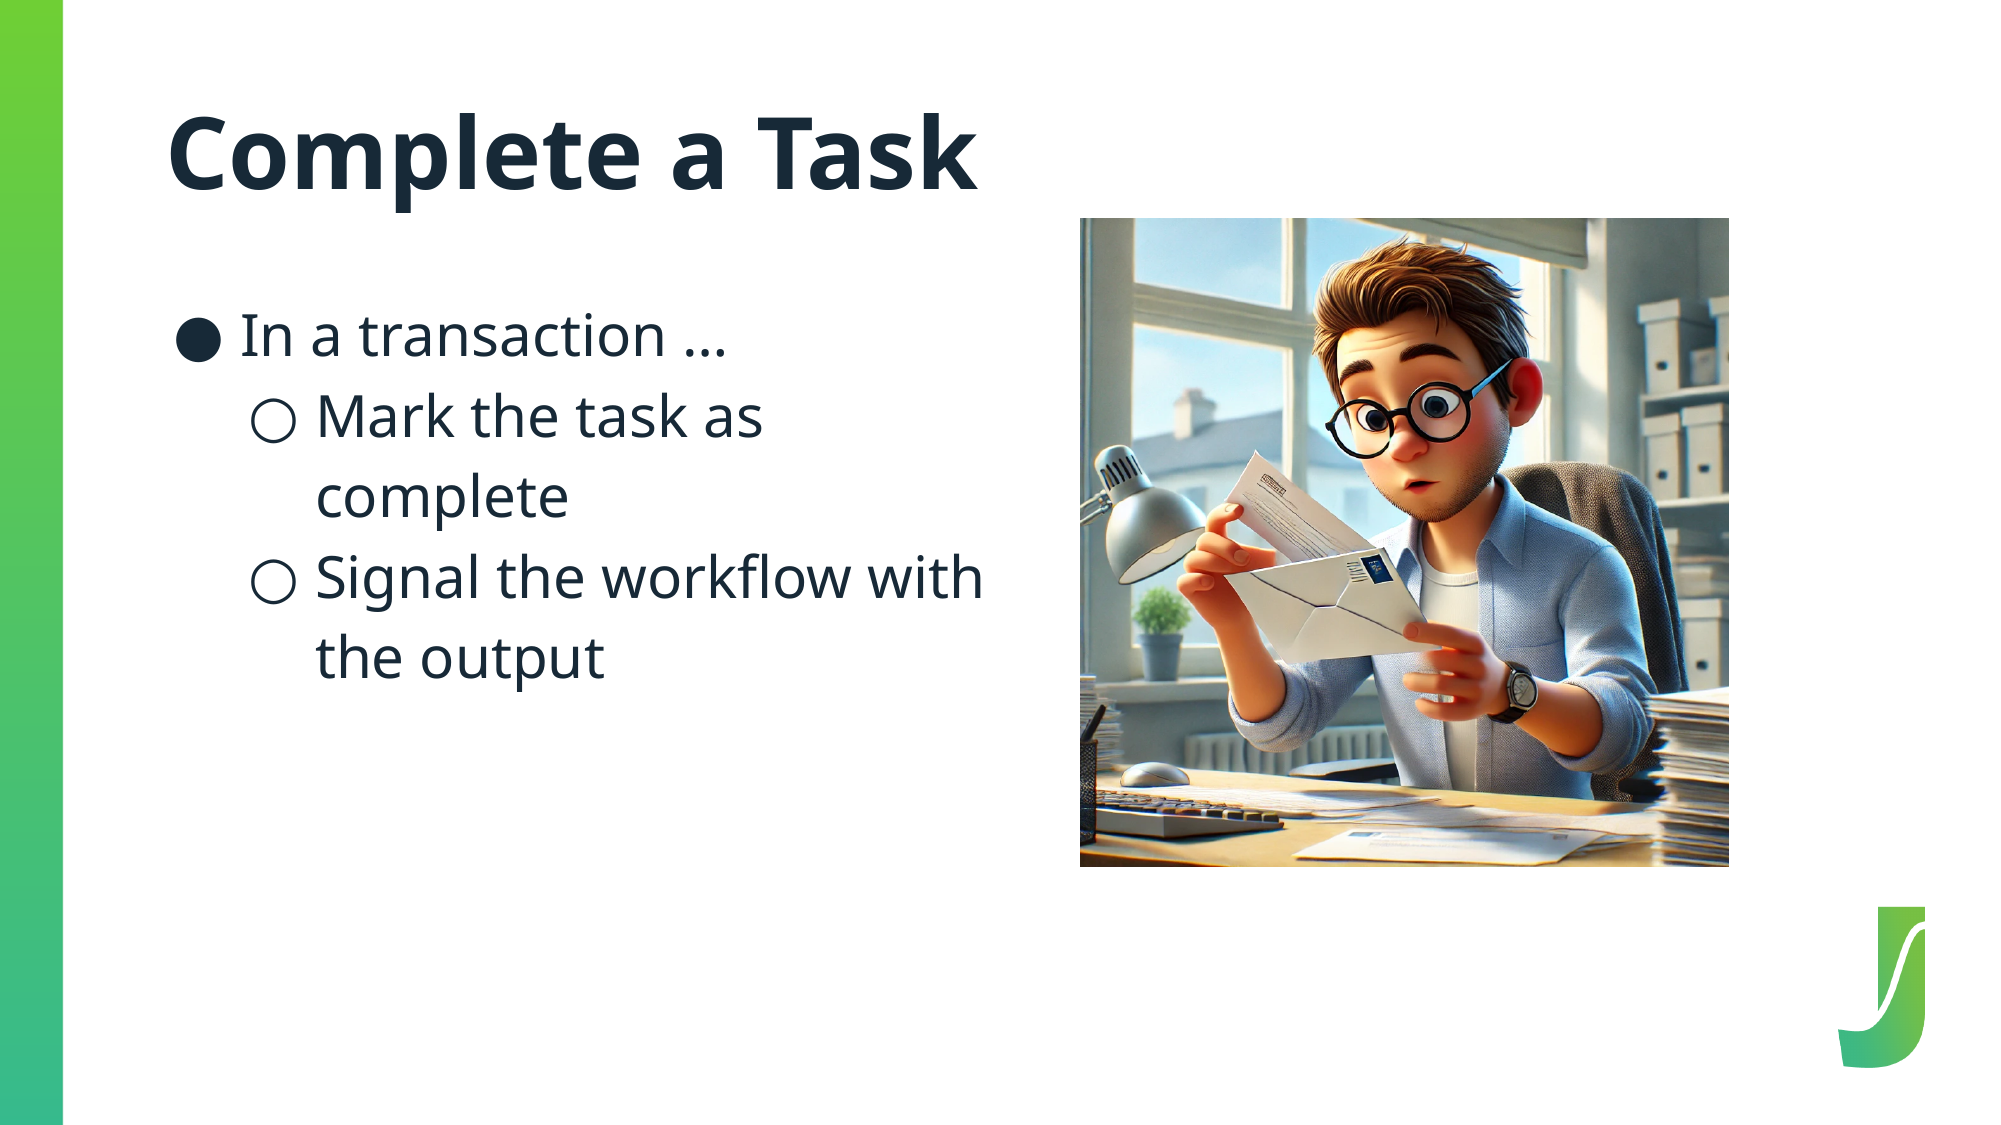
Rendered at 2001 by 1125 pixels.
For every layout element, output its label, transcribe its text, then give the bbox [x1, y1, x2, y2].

picture [0, 0, 2001, 1125]
text_box Complete a Task [149, 82, 2000, 218]
text_box In a transaction … Mark the task as complete Signal the workflow with the output [150, 273, 1030, 752]
